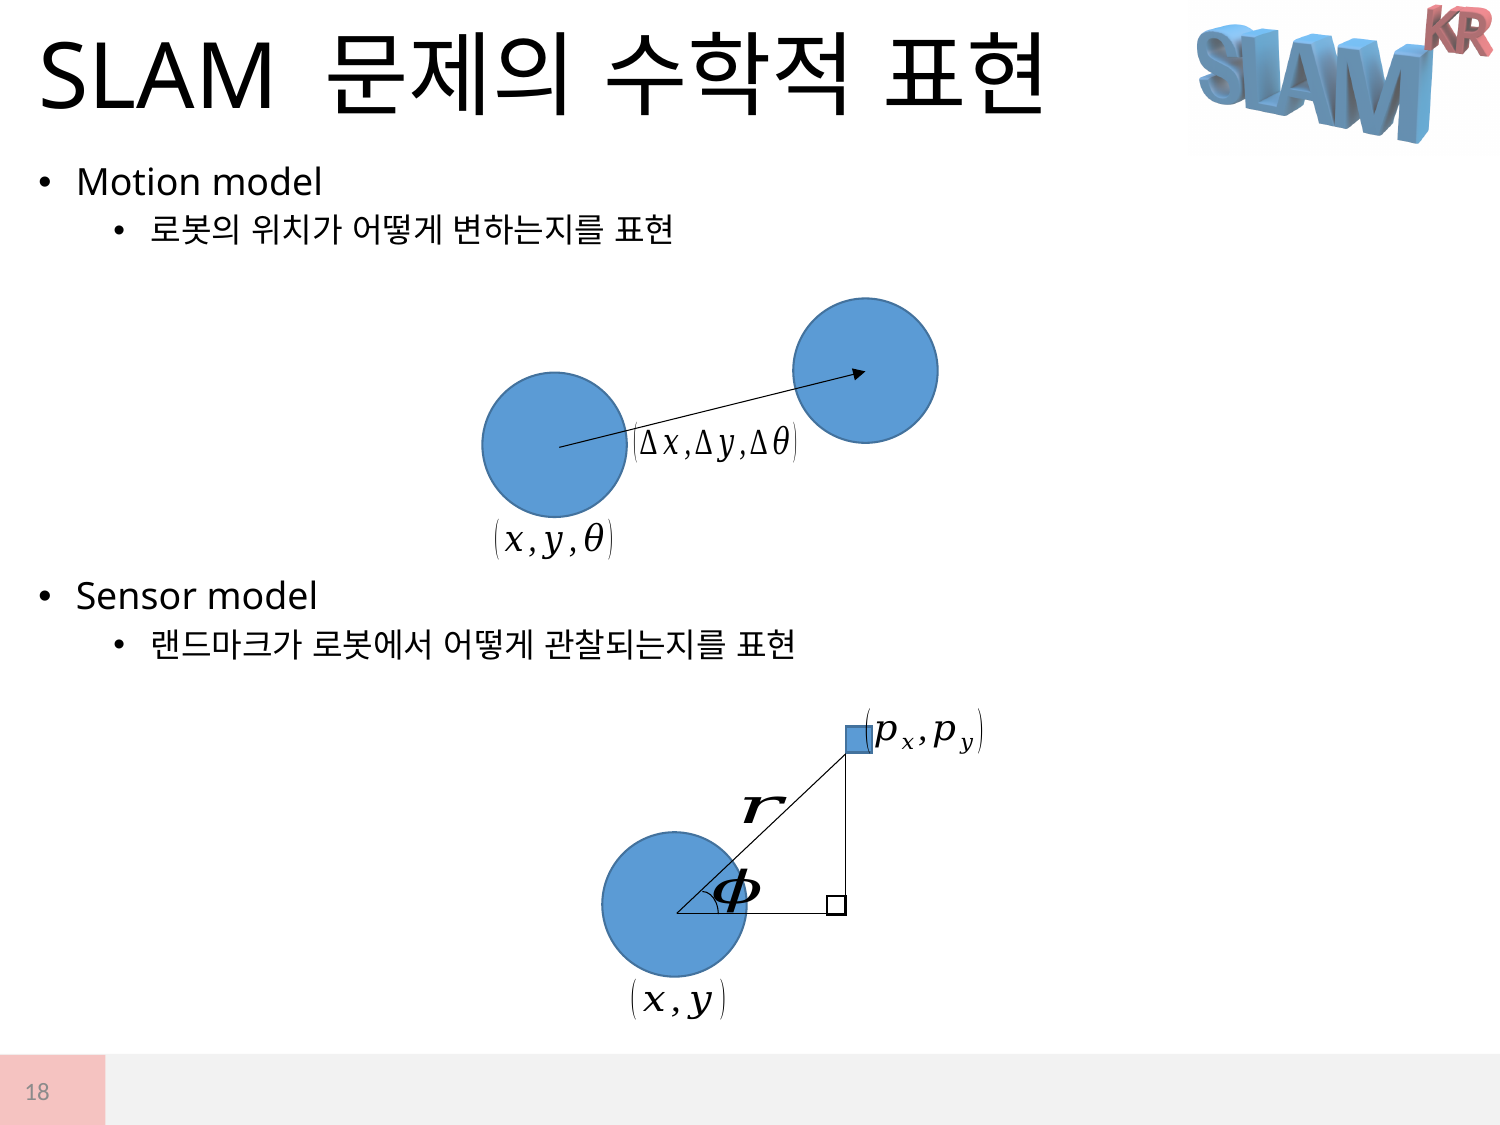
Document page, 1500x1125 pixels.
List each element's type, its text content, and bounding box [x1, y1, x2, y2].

title SLAM 문제의 수학적 표현 [23, 17, 1397, 141]
slide_number 18 [3, 1060, 71, 1121]
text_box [602, 706, 985, 1023]
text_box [482, 298, 938, 563]
list Motion model 로봇의 위치가 어떻게 변하는지를 표현 Sensor model 랜드마크가 로봇에서 어떻게 관찰되는지를 표현 [23, 155, 1483, 1051]
